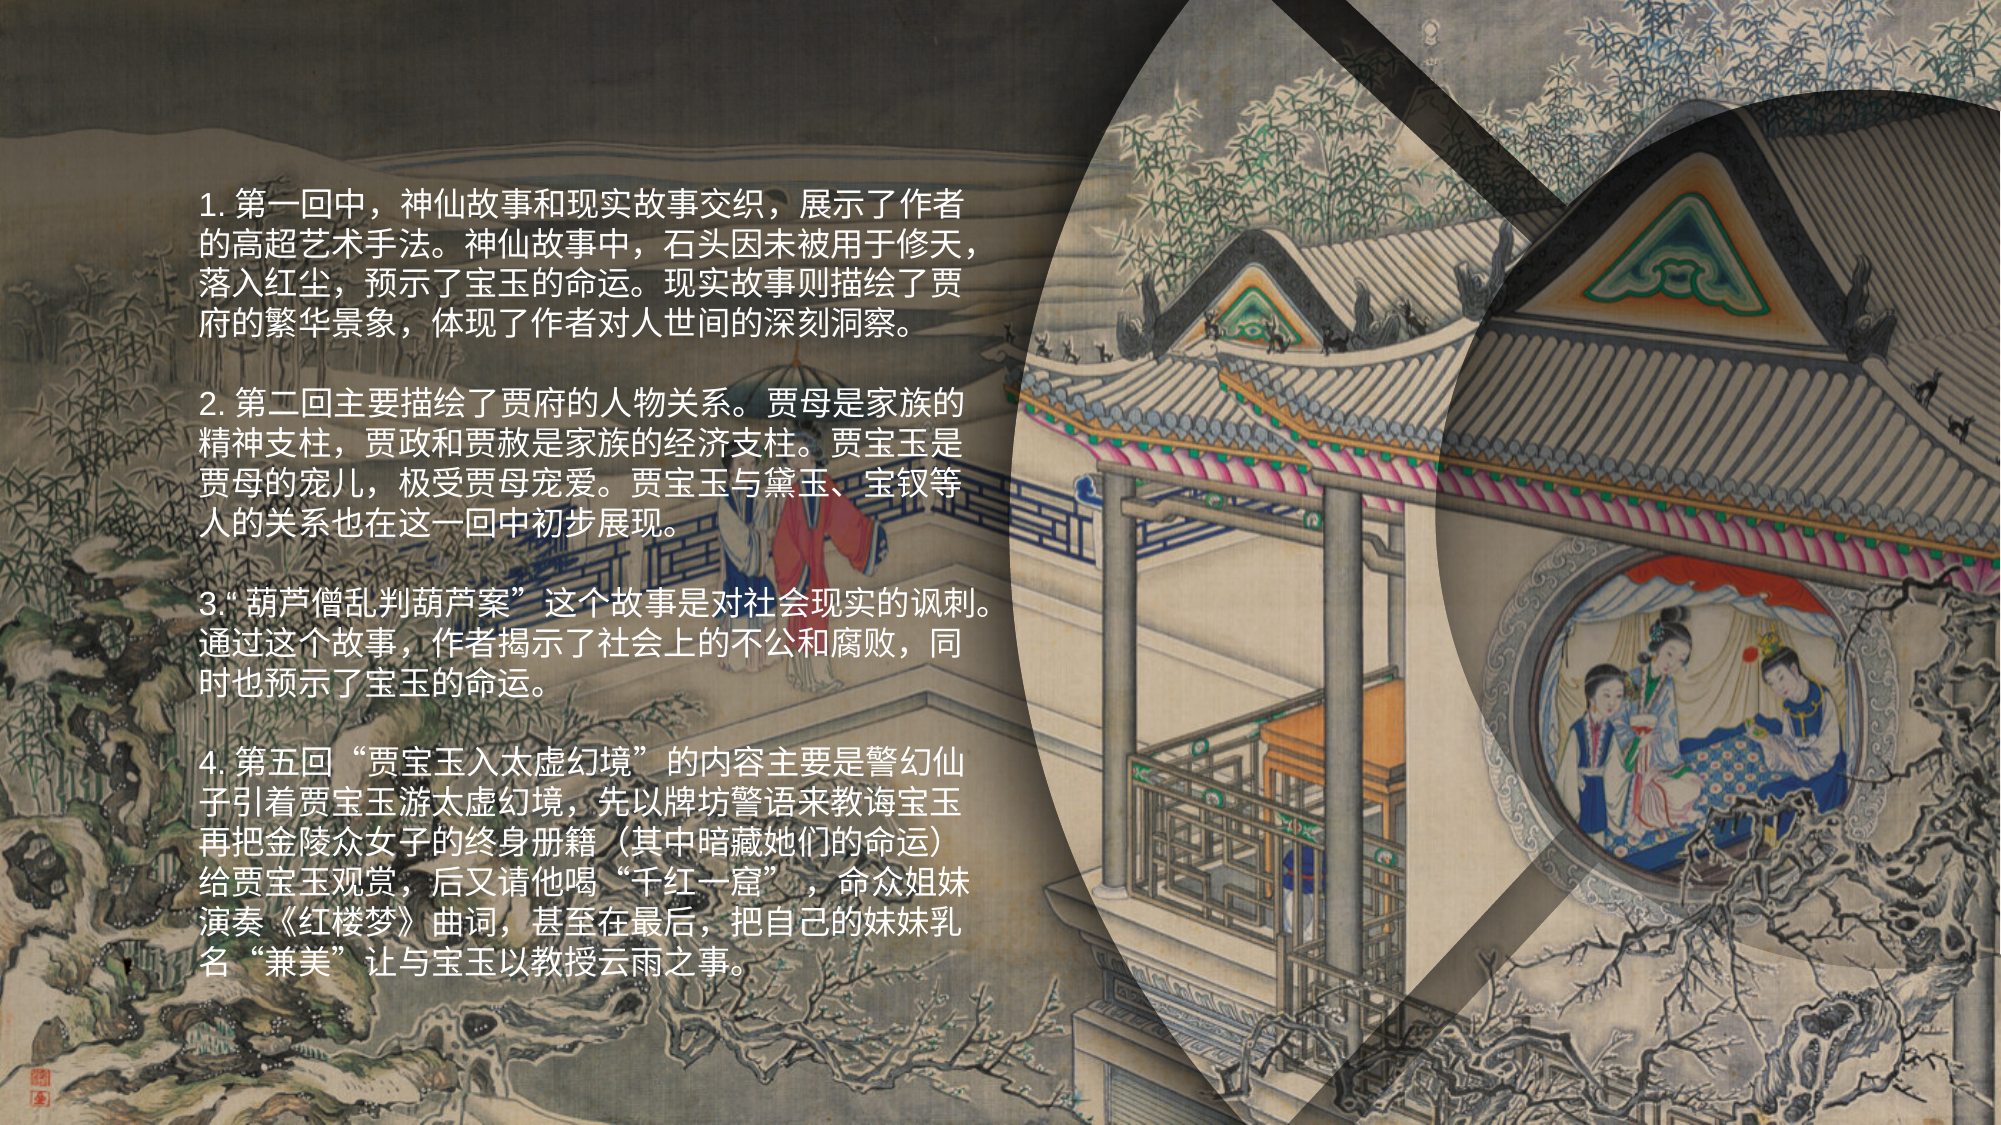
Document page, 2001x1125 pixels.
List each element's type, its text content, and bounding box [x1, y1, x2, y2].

text_box 1.第一回中，神仙故事和现实故事交织，展示了作者的高超艺术手法。神仙故事中，石头因未被用于修天，落入红尘，预示了宝玉的命运。现实故事则描绘了贾府的繁华景象，体现了作者对人世间的深刻洞察。 2.第二回主要描绘了贾府的人物关系。贾母是家族的精神支柱，贾政和贾赦是家族的经济支柱。贾宝玉是贾母的宠儿，极受贾母宠爱。贾宝玉与黛玉、宝钗等人的关系也在这一回中初步展现。 3.“葫芦僧乱判葫芦案”这个故事是对社会现实的讽刺。通过这个故事，作者揭示了社会上的不公和腐败，同时也预示了宝玉的命运。 4.第五回“贾宝玉入太虚幻境”的内容主要是警幻仙子引着贾宝玉游太虚幻境，先以牌坊警语来教诲宝玉再把金陵众女子的终身册籍（其中暗藏她们的命运）给贾宝玉观赏，后又请他喝“千红一窟” ，命众姐妹演奏《红楼梦》曲词，甚至在最后，把自己的妹妹乳名“兼美”让与宝玉以教授云雨之事。 [183, 175, 1000, 1034]
text_box [1491, 168, 2000, 937]
text_box [1352, 860, 2000, 1125]
text_box [1008, 0, 1565, 1125]
text_box [0, 0, 1123, 1125]
text_box [1344, 0, 2000, 208]
